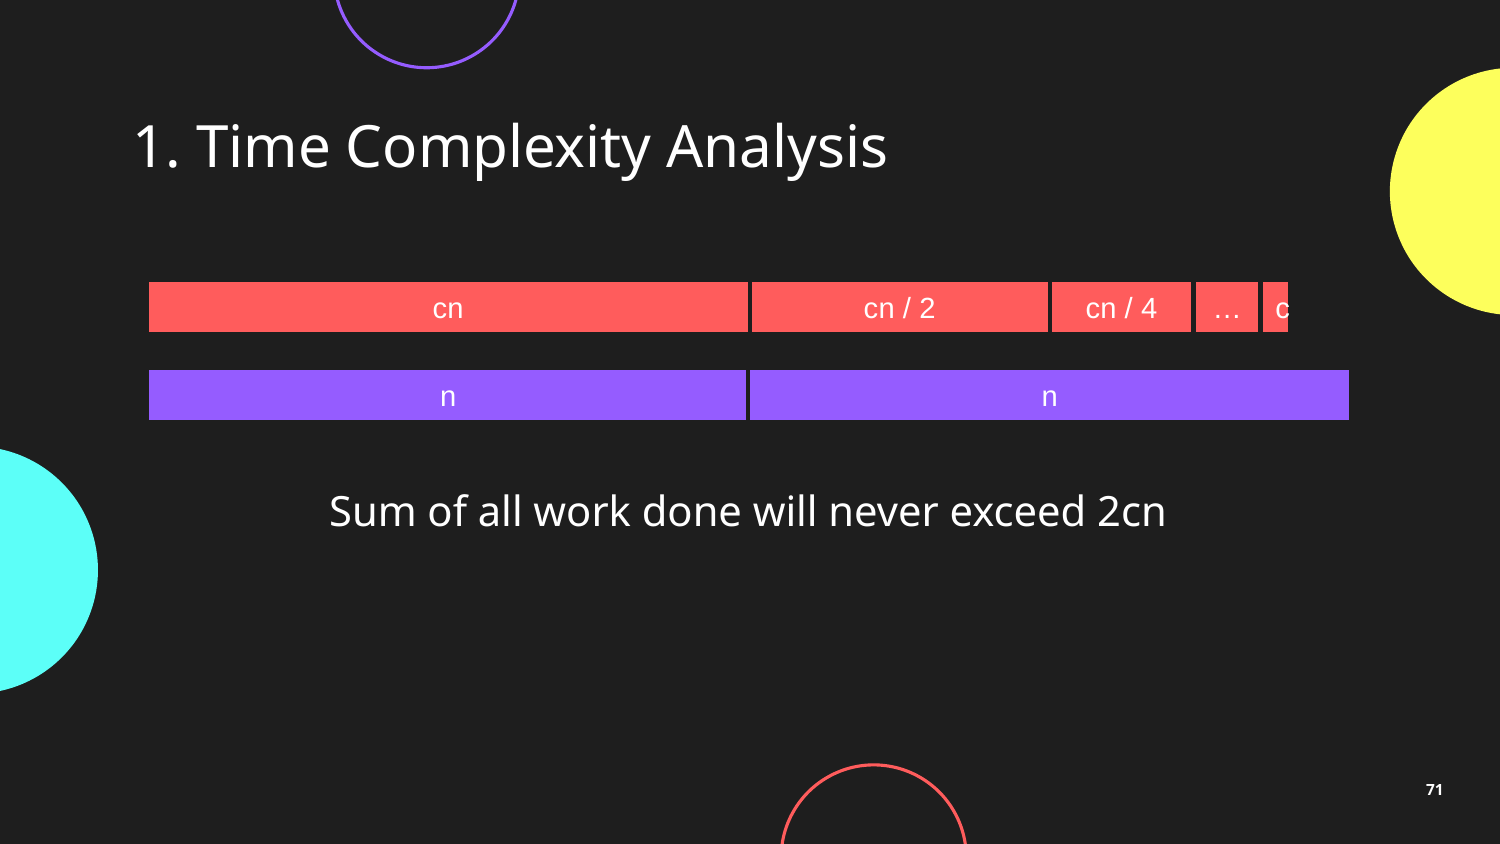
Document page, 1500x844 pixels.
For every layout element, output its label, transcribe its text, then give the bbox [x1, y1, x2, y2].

text_box n [145, 366, 746, 424]
text_box Sum of all work done will never exceed 2cn [243, 469, 1253, 546]
title 1. Time Complexity Analysis [117, 106, 1383, 183]
text_box cn / 4 [1048, 278, 1191, 336]
slide_number 71 [1389, 764, 1480, 816]
text_box cn [145, 278, 748, 336]
text_box n [746, 366, 1353, 424]
text_box c [1259, 278, 1292, 336]
text_box … [1191, 278, 1259, 336]
text_box cn / 2 [748, 278, 1048, 336]
